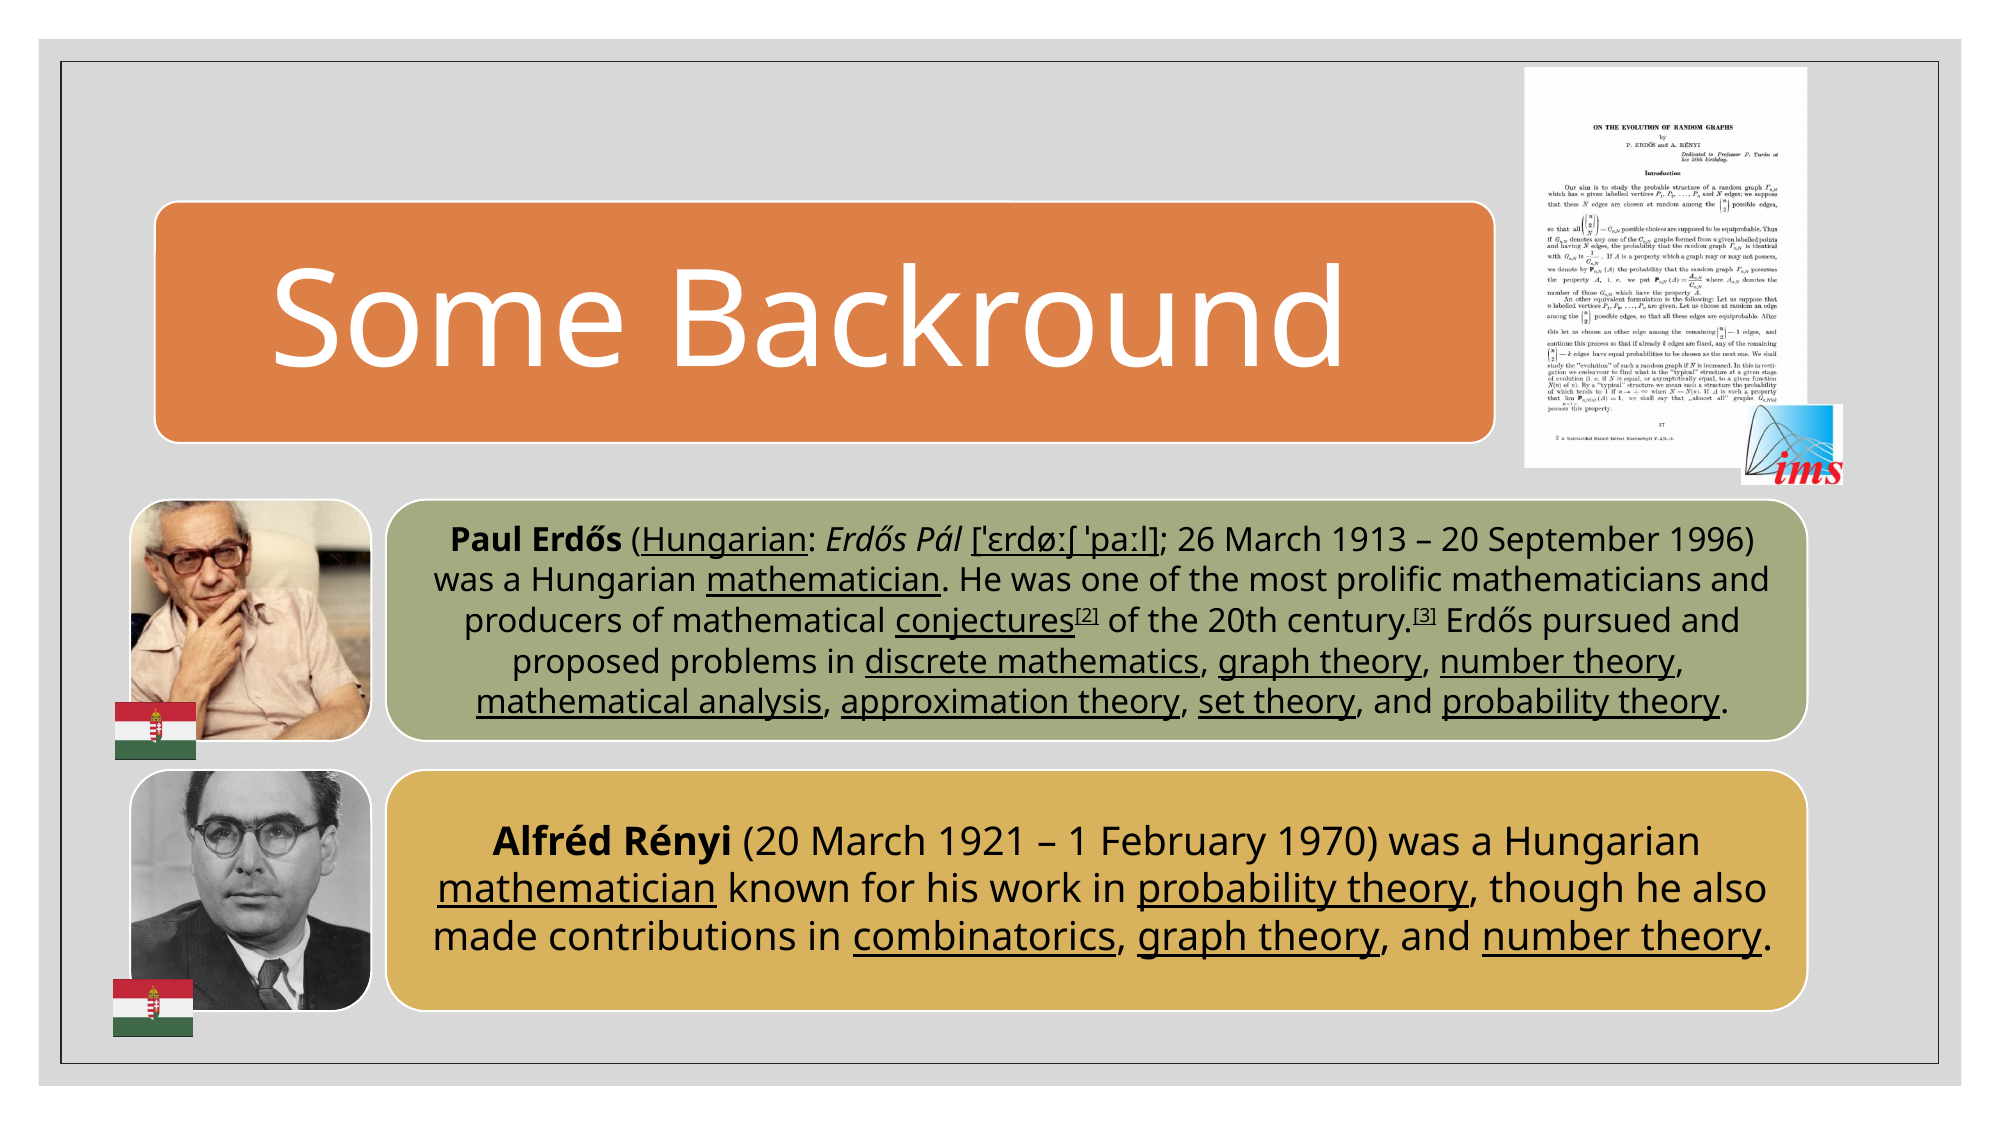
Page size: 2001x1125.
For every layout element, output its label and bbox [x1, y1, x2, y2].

picture [112, 979, 193, 1037]
picture [115, 702, 196, 761]
picture [1524, 67, 1843, 485]
text_box [130, 130, 1808, 1096]
